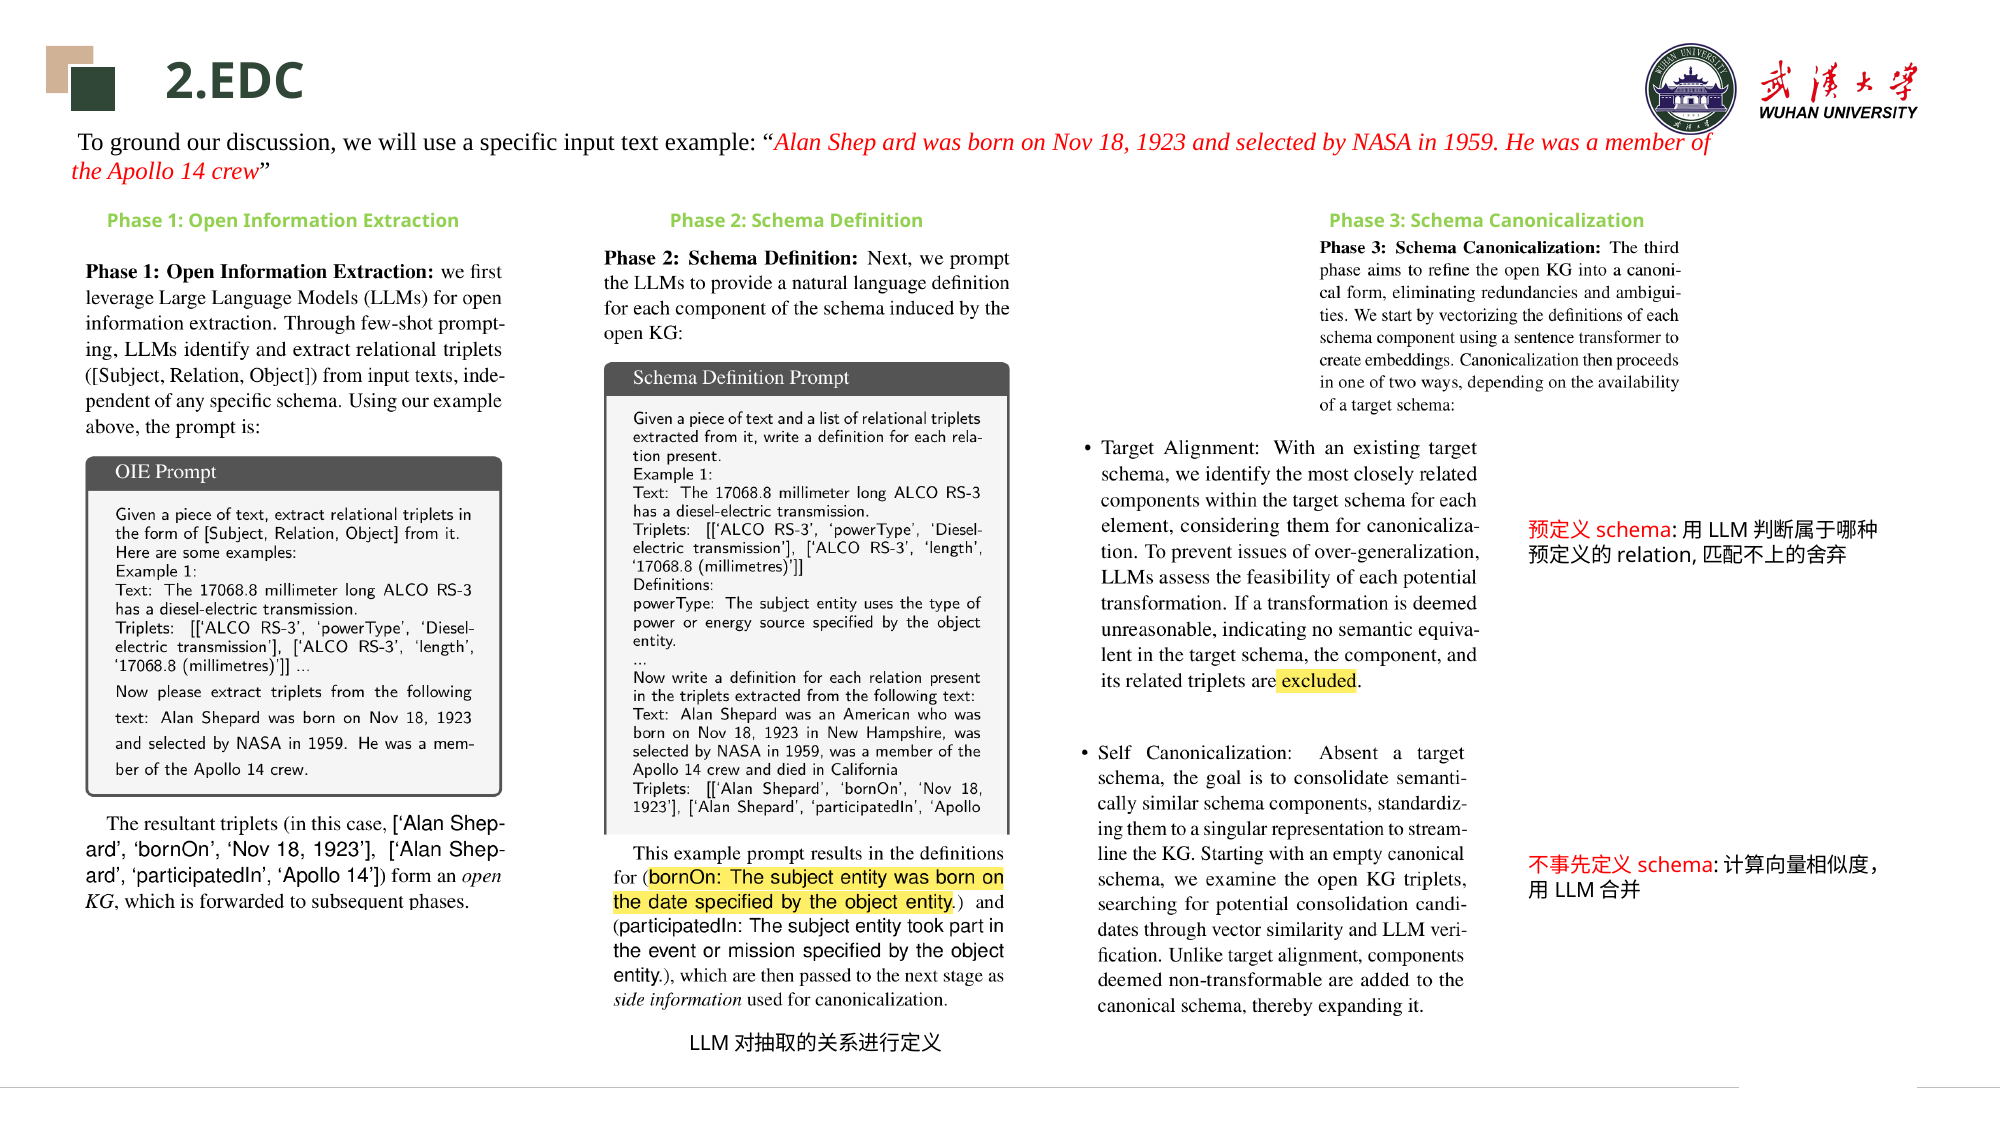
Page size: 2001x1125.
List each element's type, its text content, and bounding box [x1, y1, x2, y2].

picture [1070, 435, 1497, 700]
text_box 预定义schema:用LLM判断属于哪种预定义的relation,匹配不上的舍弃 [1514, 509, 1900, 574]
text_box Phase 1: Open Information Extraction [92, 201, 482, 239]
text_box To ground our discussion, we will use a specific input text example: “Alan Shep ard was born on Nov 18, 1923 and selected by NASA in 1959. He was a member of the Apollo 14 crew” [56, 117, 1749, 193]
picture [61, 255, 525, 910]
list 2.EDC [150, 47, 1212, 117]
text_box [1312, 201, 1704, 418]
picture [1645, 43, 1918, 135]
text_box 不事先定义schema:计算向量相似度，用LLM合并 [1514, 844, 1900, 910]
picture [1070, 739, 1496, 1028]
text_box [582, 201, 1045, 1063]
